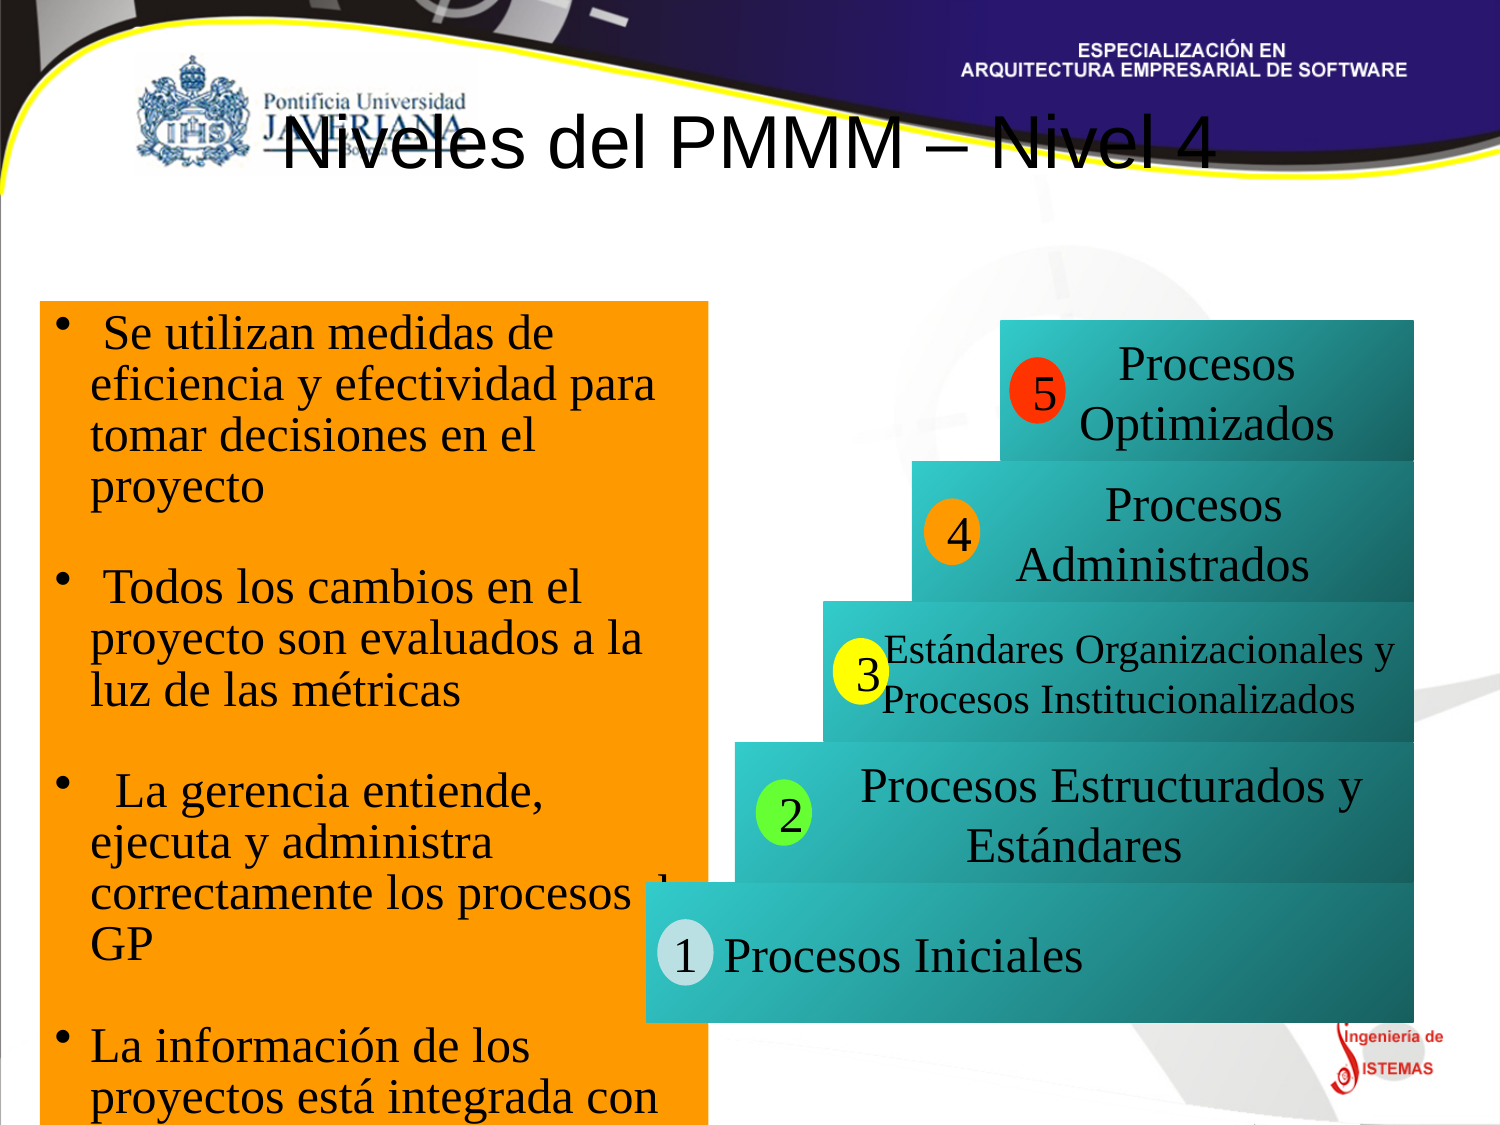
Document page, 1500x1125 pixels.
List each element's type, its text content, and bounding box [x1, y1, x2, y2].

picture [0, 0, 1500, 1125]
text_box Se utilizan medidas de eficiencia y efectividad para tomar decisiones en el proyecto Todos los cambios en el proyecto son evaluados a la luz de las métricas La gerencia entiende, ejecuta y administra correctamente los procesos de GP La información de los proyectos está integrada con otros sistemas corporativos [39, 301, 709, 1125]
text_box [1000, 320, 1414, 461]
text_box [646, 882, 1414, 1023]
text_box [911, 461, 1414, 602]
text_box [734, 742, 1414, 883]
title Niveles del PMMM – Nivel 4 [74, 44, 1426, 233]
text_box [823, 601, 1415, 742]
